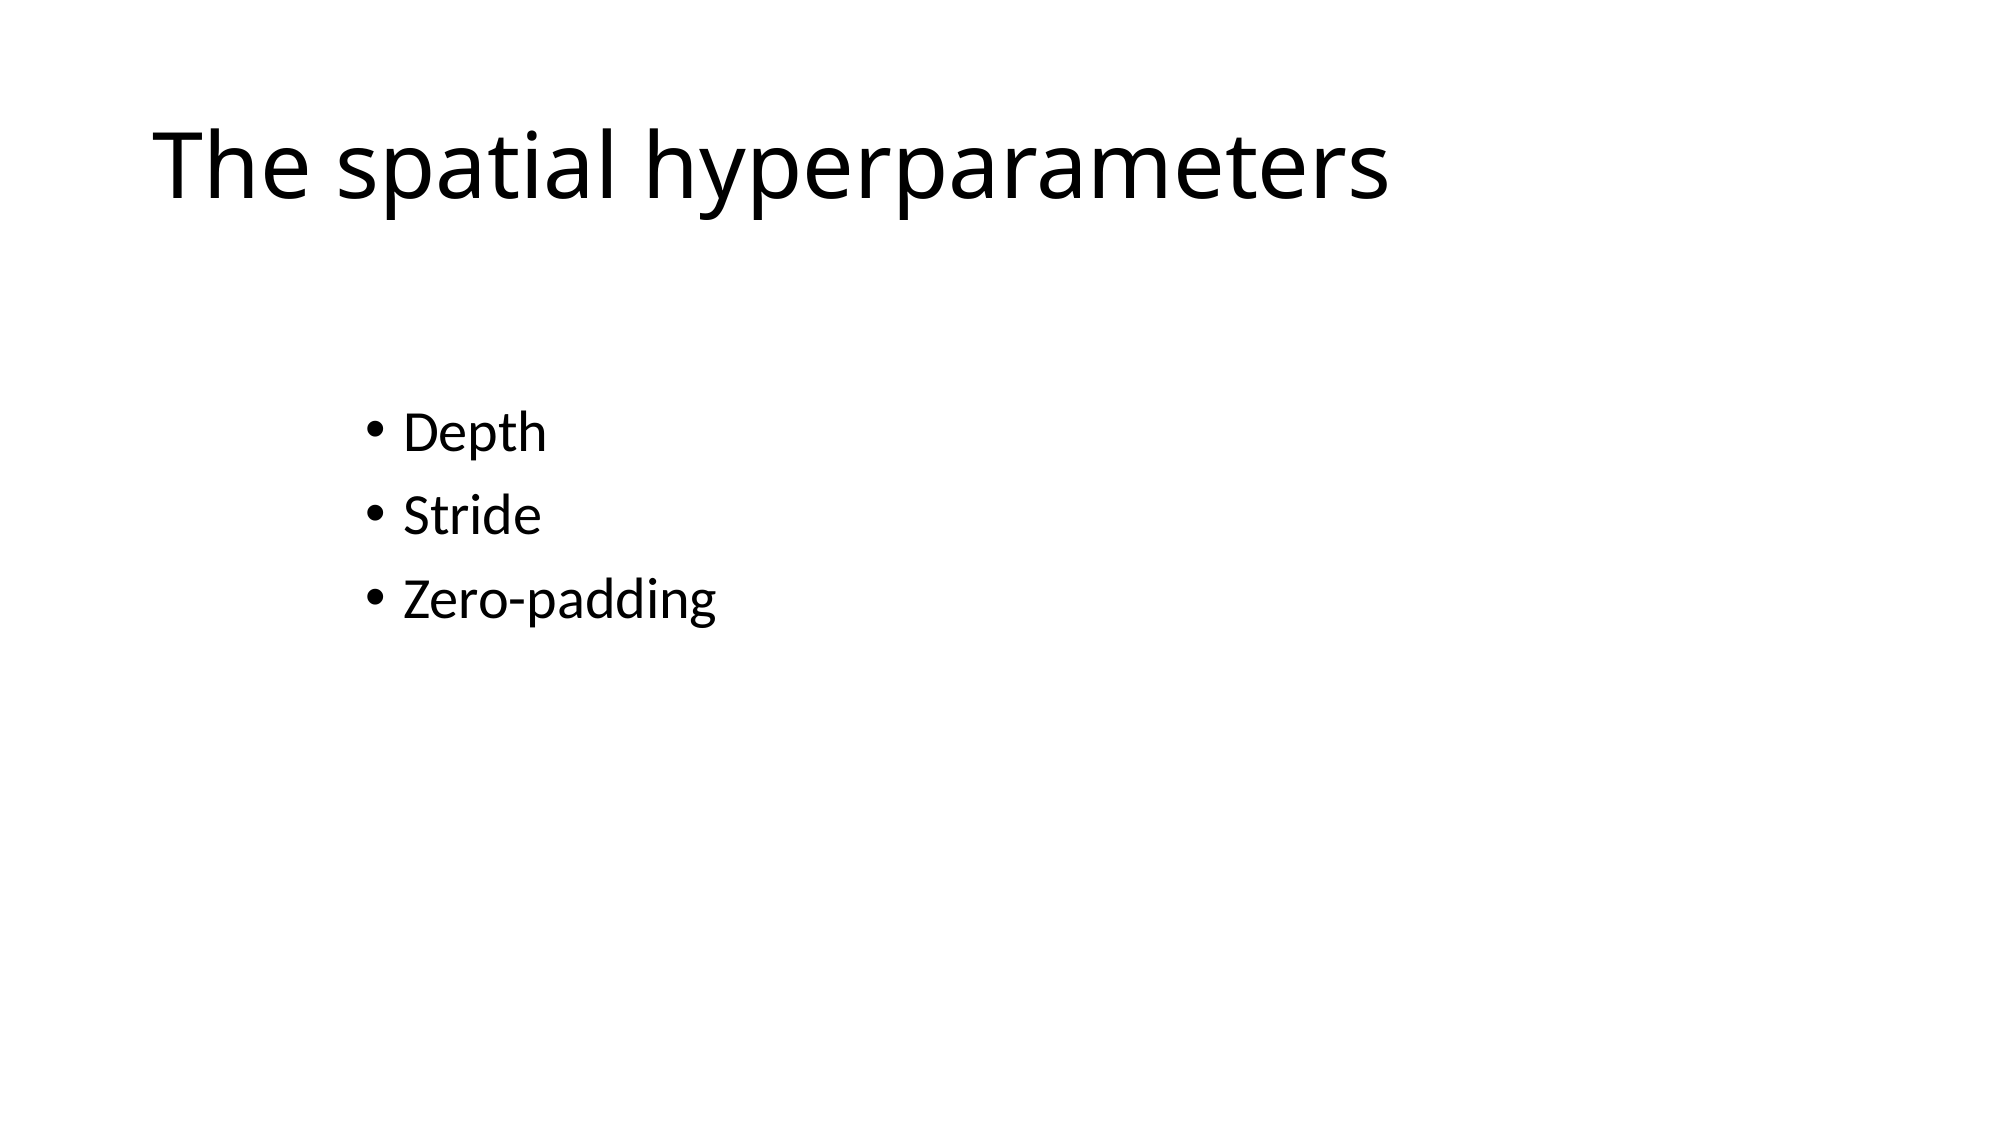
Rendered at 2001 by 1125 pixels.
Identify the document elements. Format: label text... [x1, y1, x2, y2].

list Depth Stride Zero-padding [350, 218, 1701, 962]
title The spatial hyperparameters [137, 59, 1863, 278]
